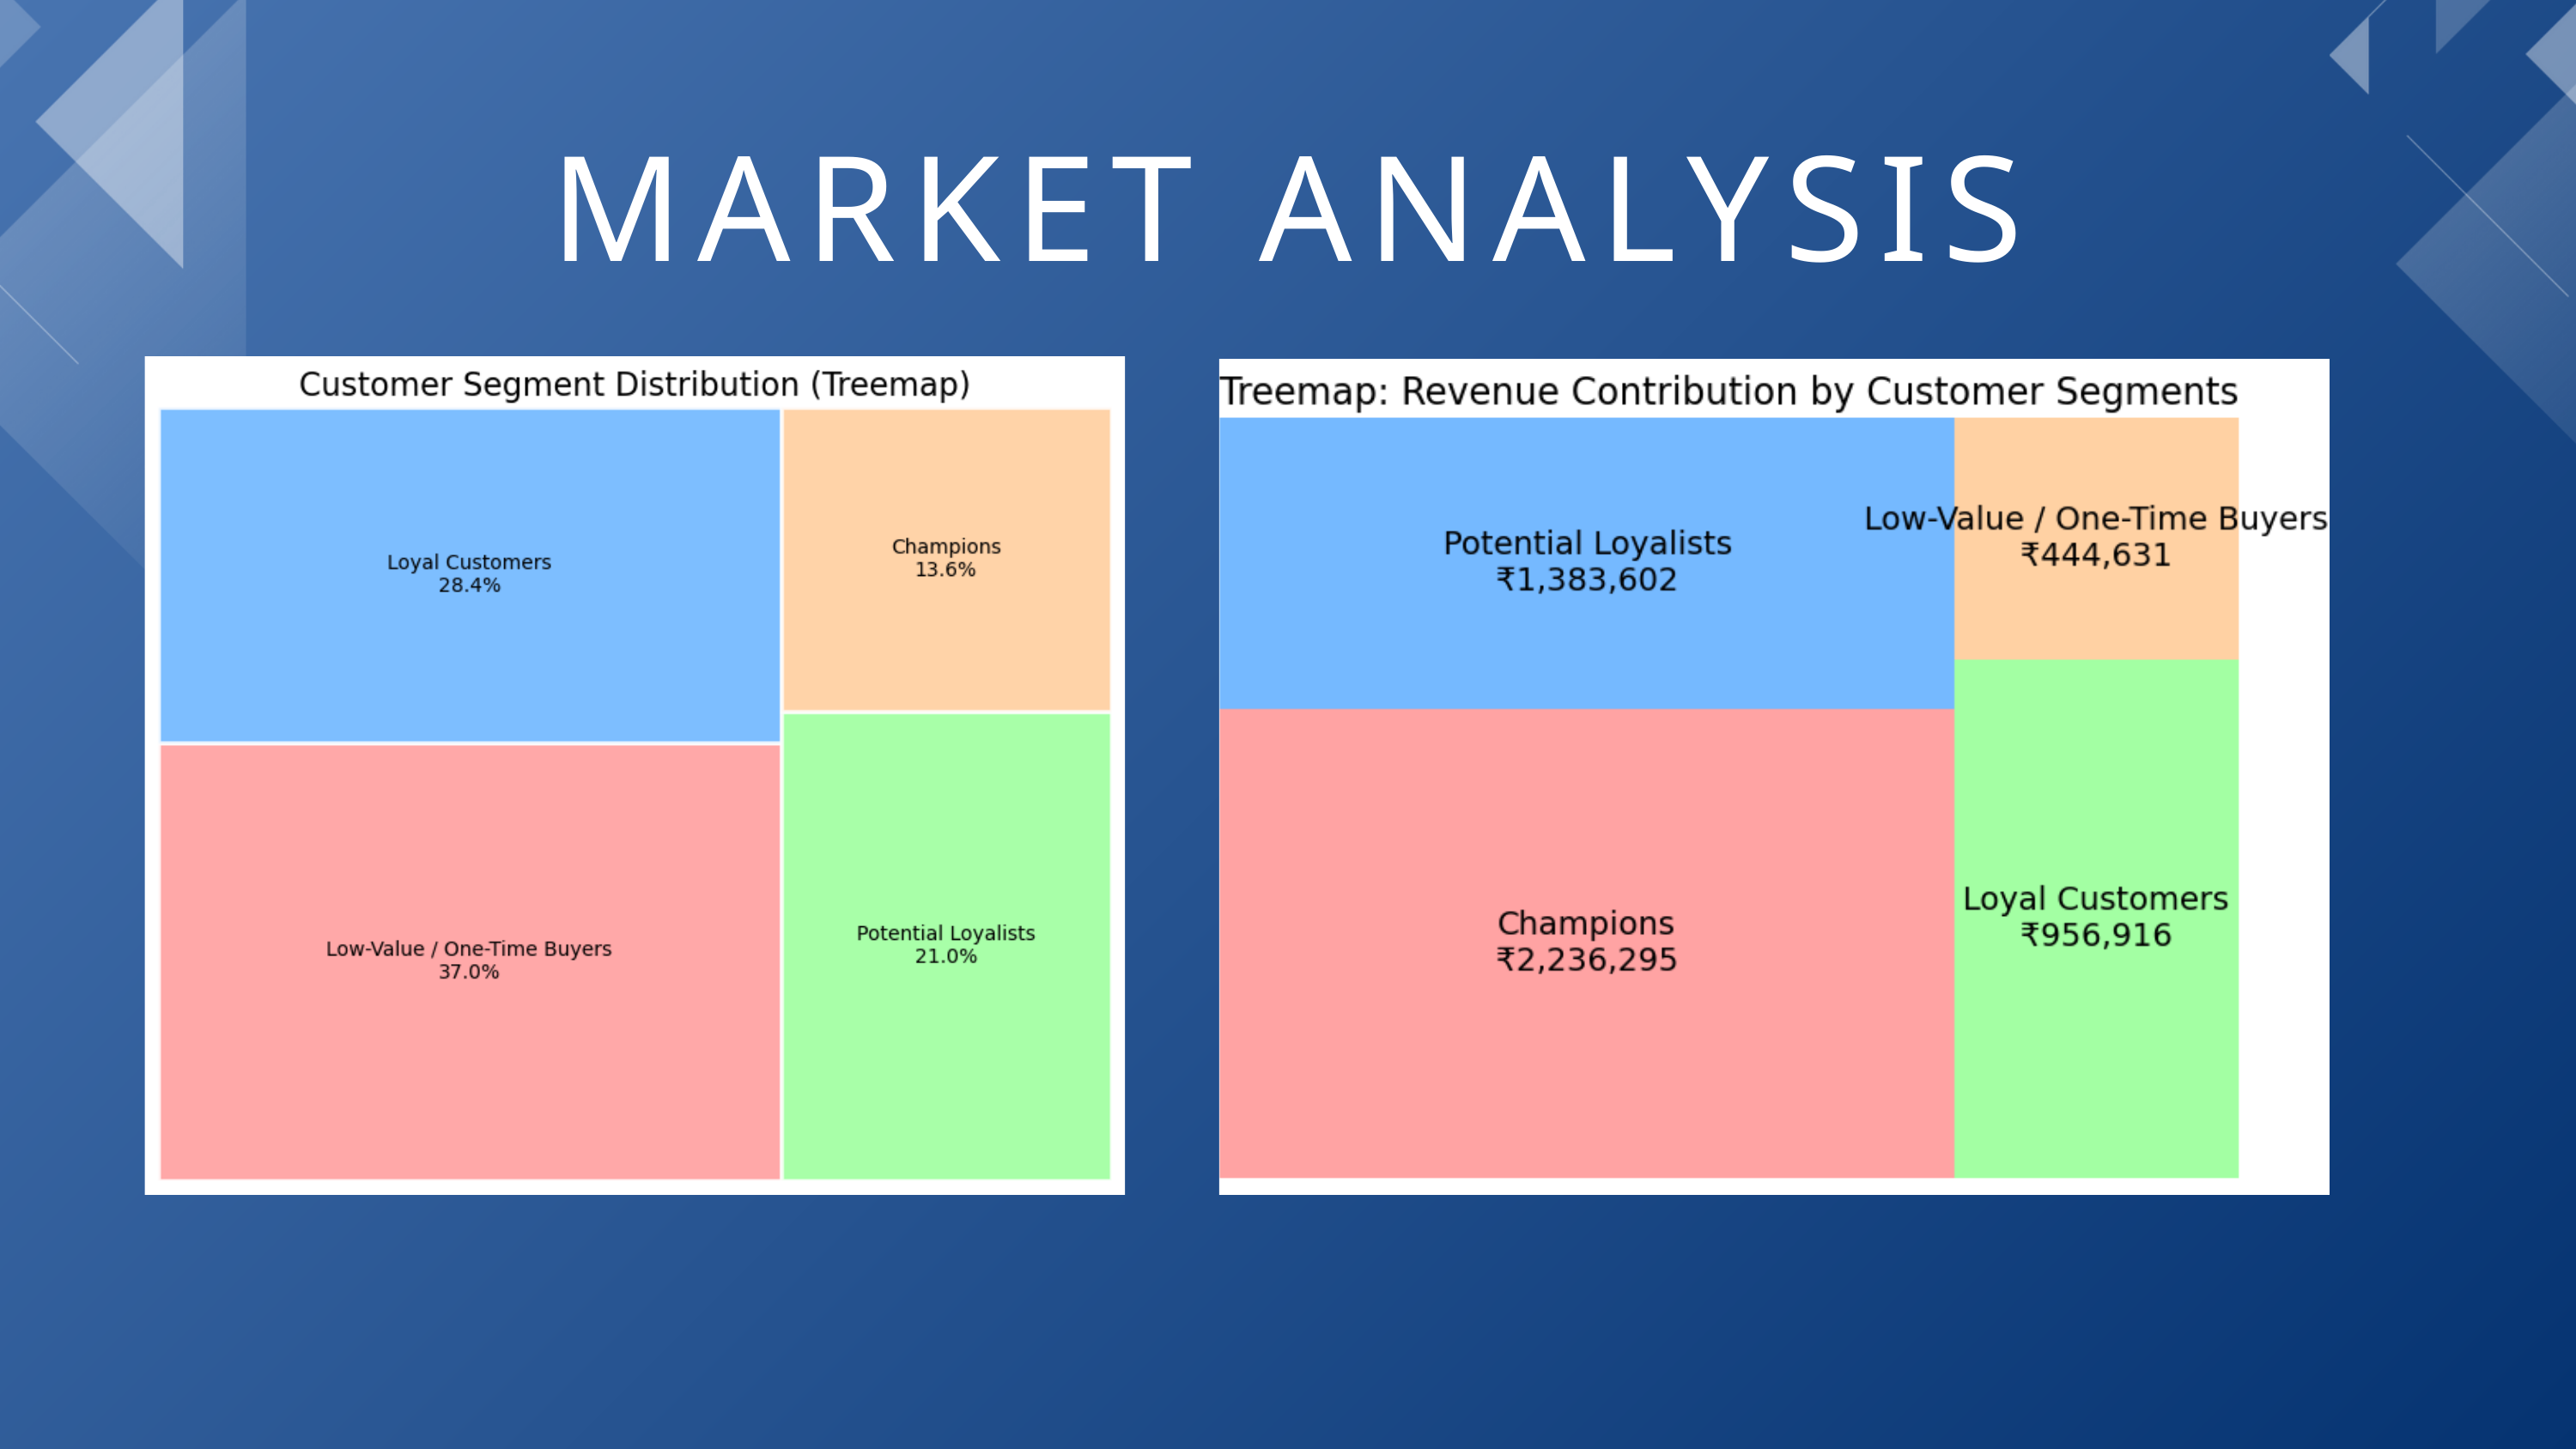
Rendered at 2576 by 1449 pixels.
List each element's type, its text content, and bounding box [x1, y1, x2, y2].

text_box [1218, 359, 2330, 1195]
text_box MARKET ANALYSIS [246, 135, 2330, 291]
text_box [144, 356, 1126, 1195]
text_box [0, 0, 247, 667]
text_box [2329, 0, 2576, 600]
